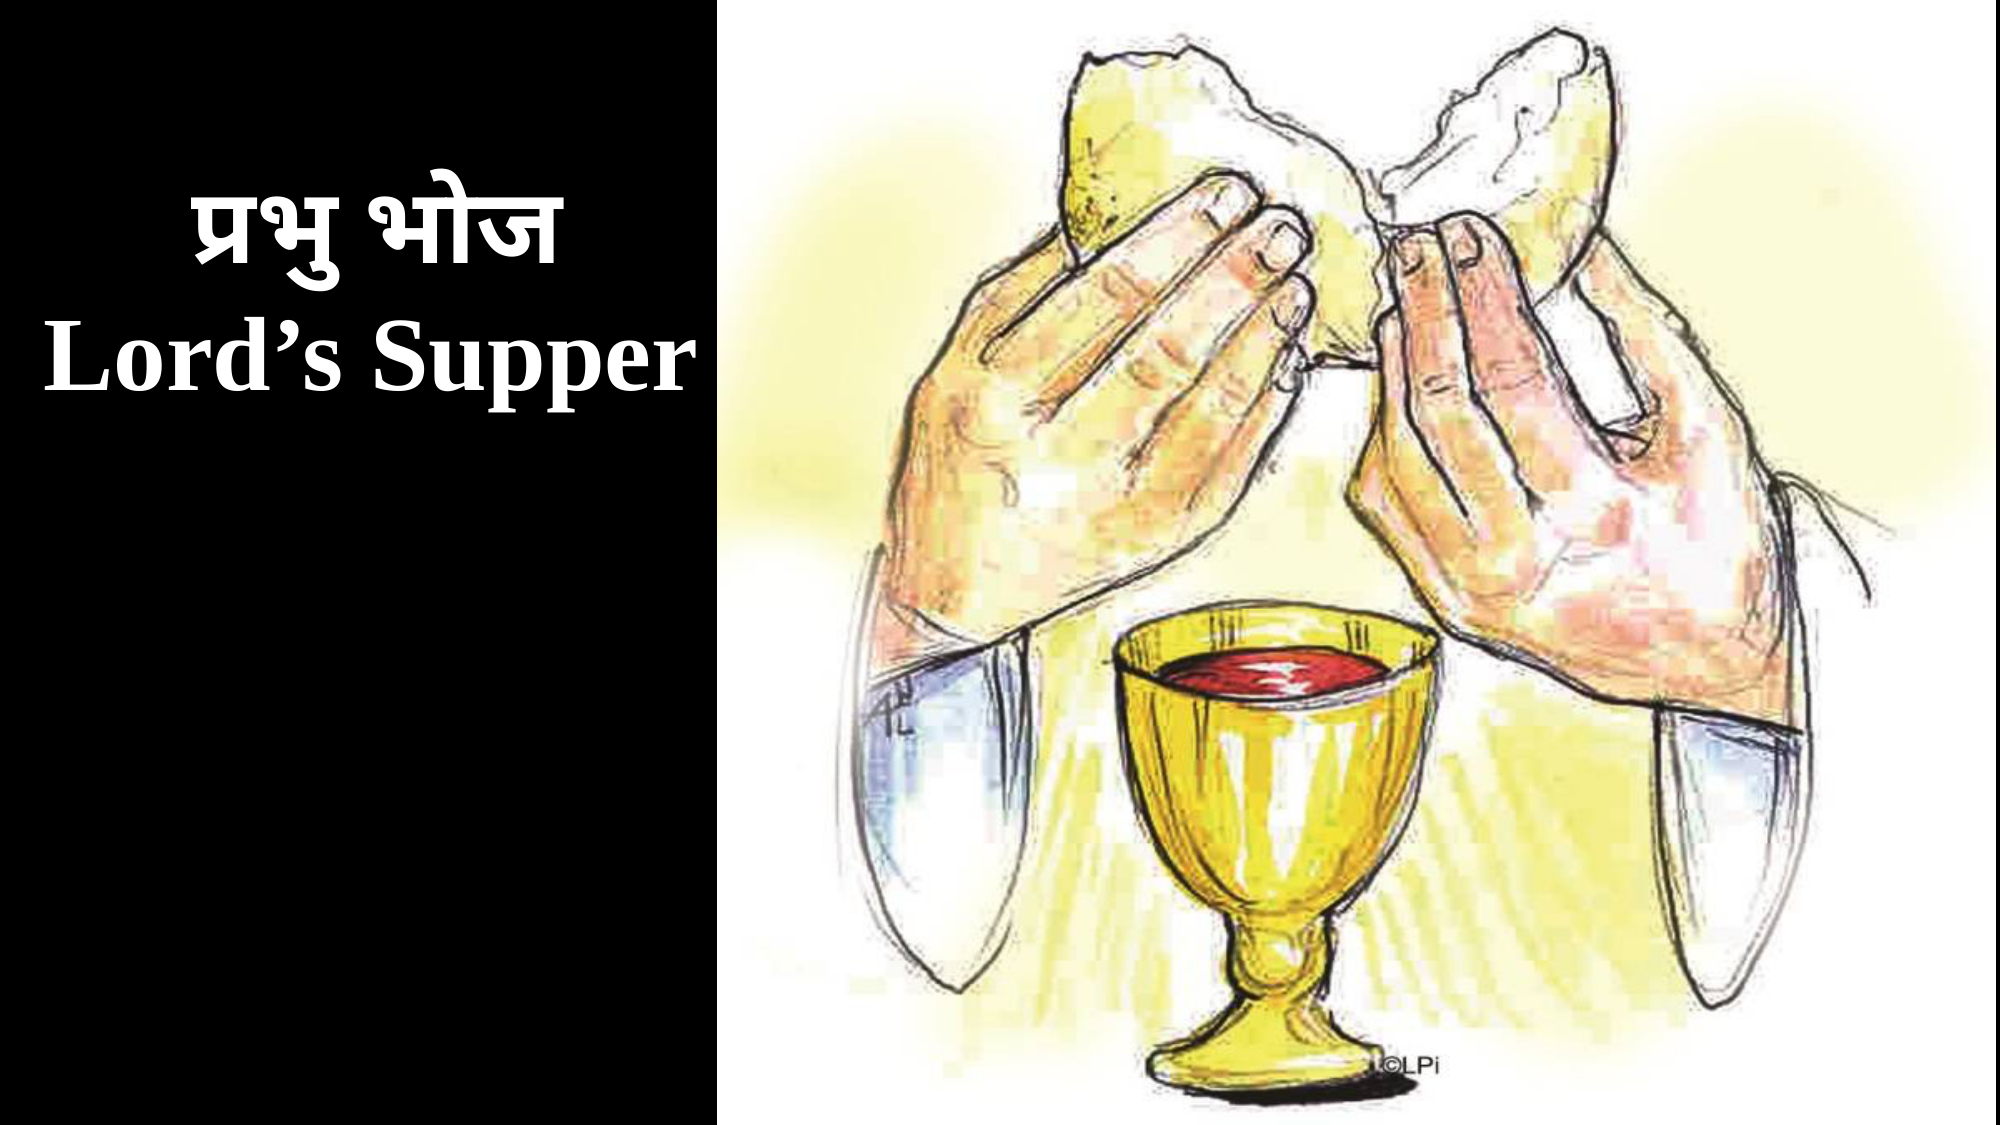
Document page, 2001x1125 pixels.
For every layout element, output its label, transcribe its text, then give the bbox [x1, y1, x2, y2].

text_box प्रभु भोज Lord’s Supper [37, 152, 717, 418]
picture [717, 0, 1996, 1125]
